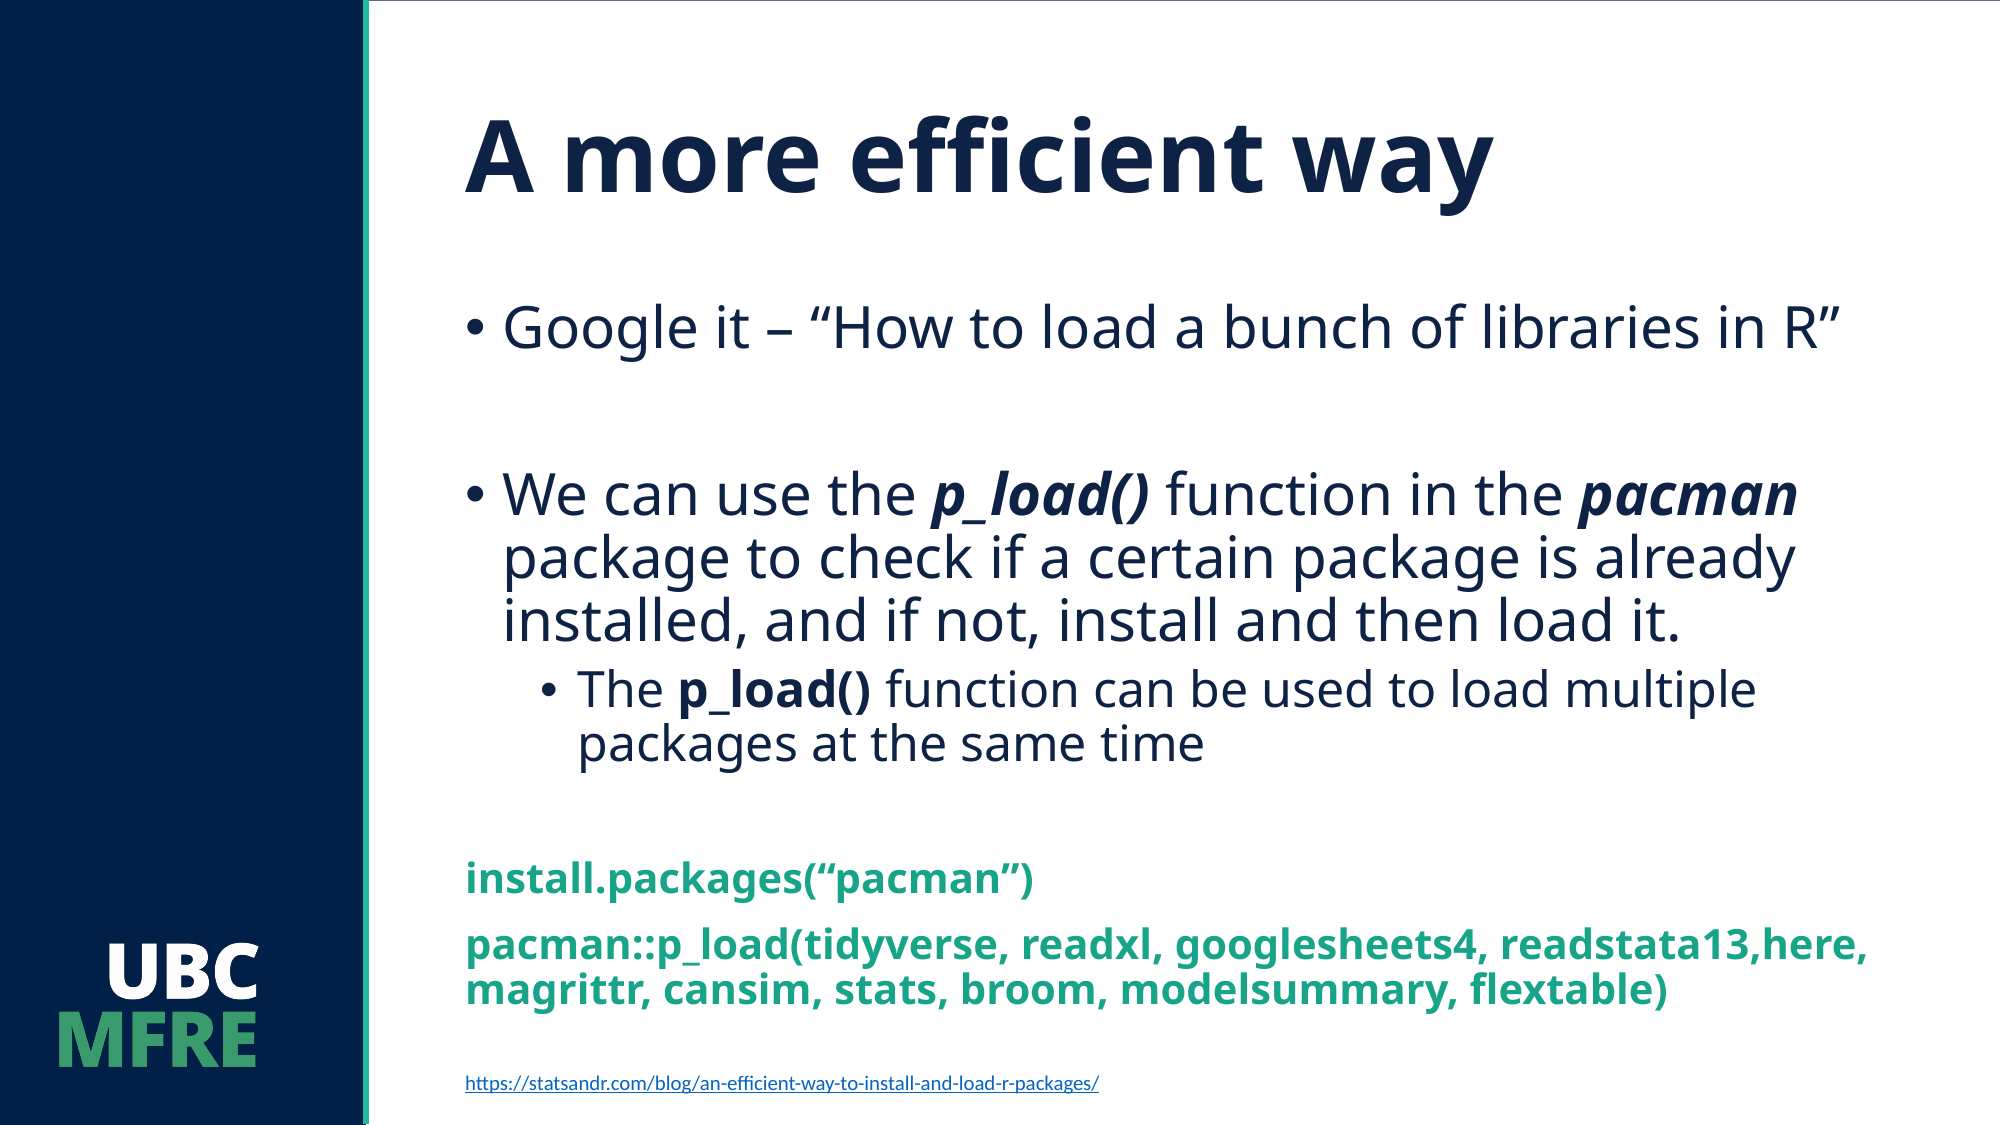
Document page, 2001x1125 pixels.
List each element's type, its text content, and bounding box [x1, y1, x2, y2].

title A more efficient way [450, 50, 1943, 269]
list Google it – “How to load a bunch of libraries in R” We can use the p_load() function in the pacman package to check if a certain package is already installed, and if not, install and then load it. The p_load() function can be used to load multiple packages at the same time install.packages(“pacman”) pacman::p_load(tidyverse, readxl, googlesheets4, readstata13,here, magrittr, cansim, stats, broom, modelsummary, flextable) [450, 290, 1943, 1083]
text_box https://statsandr.com/blog/an-efficient-way-to-install-and-load-r-packages/ [450, 1062, 1451, 1103]
picture [37, 928, 279, 1083]
